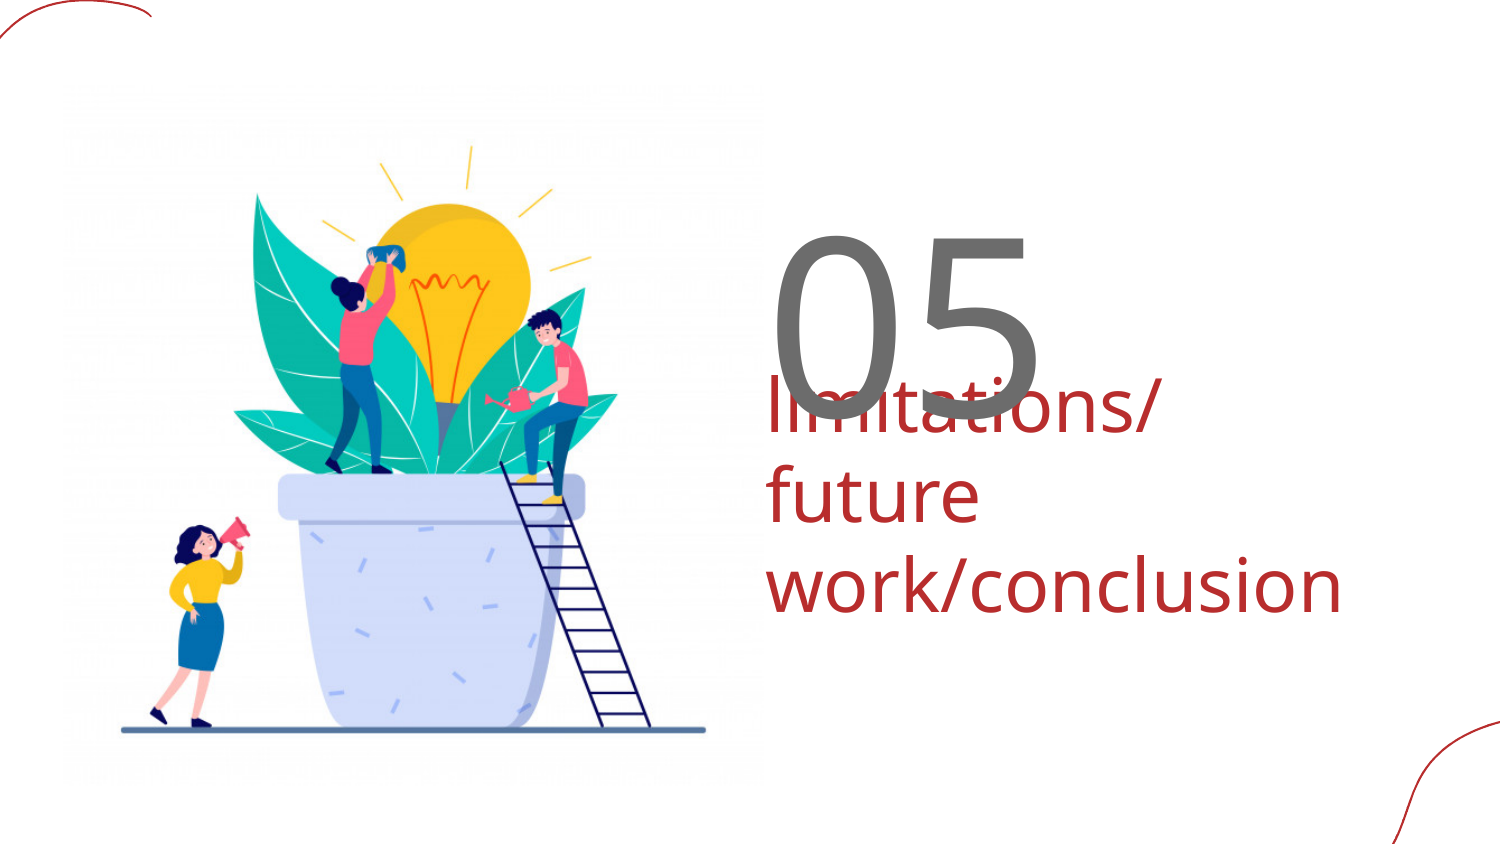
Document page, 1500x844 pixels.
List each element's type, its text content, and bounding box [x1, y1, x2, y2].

picture [63, 85, 764, 786]
title limitations/future work/conclusion [769, 433, 1383, 562]
title 05 [769, 201, 1383, 433]
